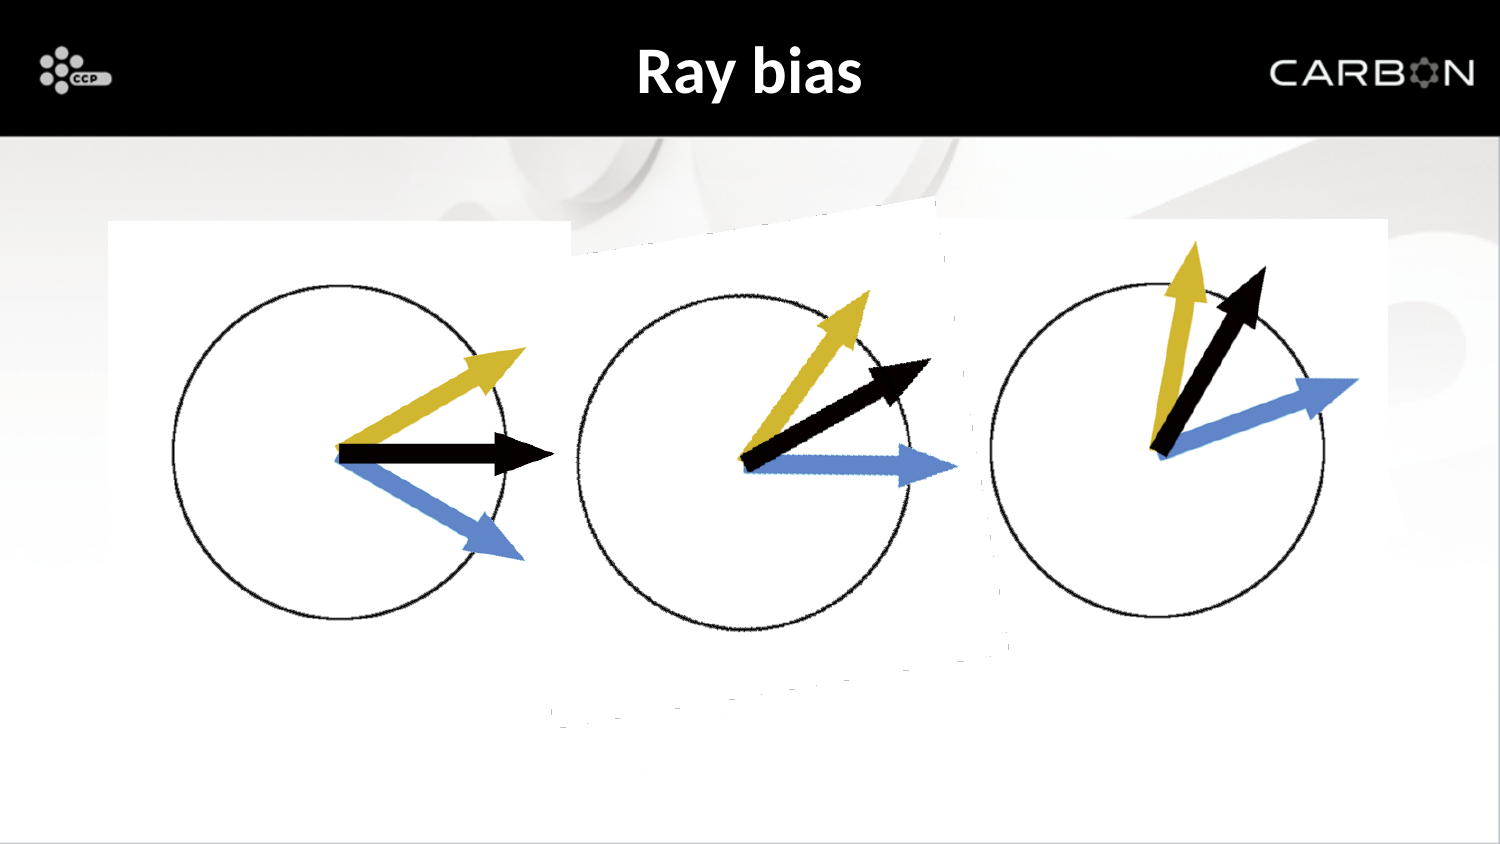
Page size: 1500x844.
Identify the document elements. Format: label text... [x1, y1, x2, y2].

title Ray bias [75, 0, 1425, 135]
picture [0, 0, 1500, 844]
